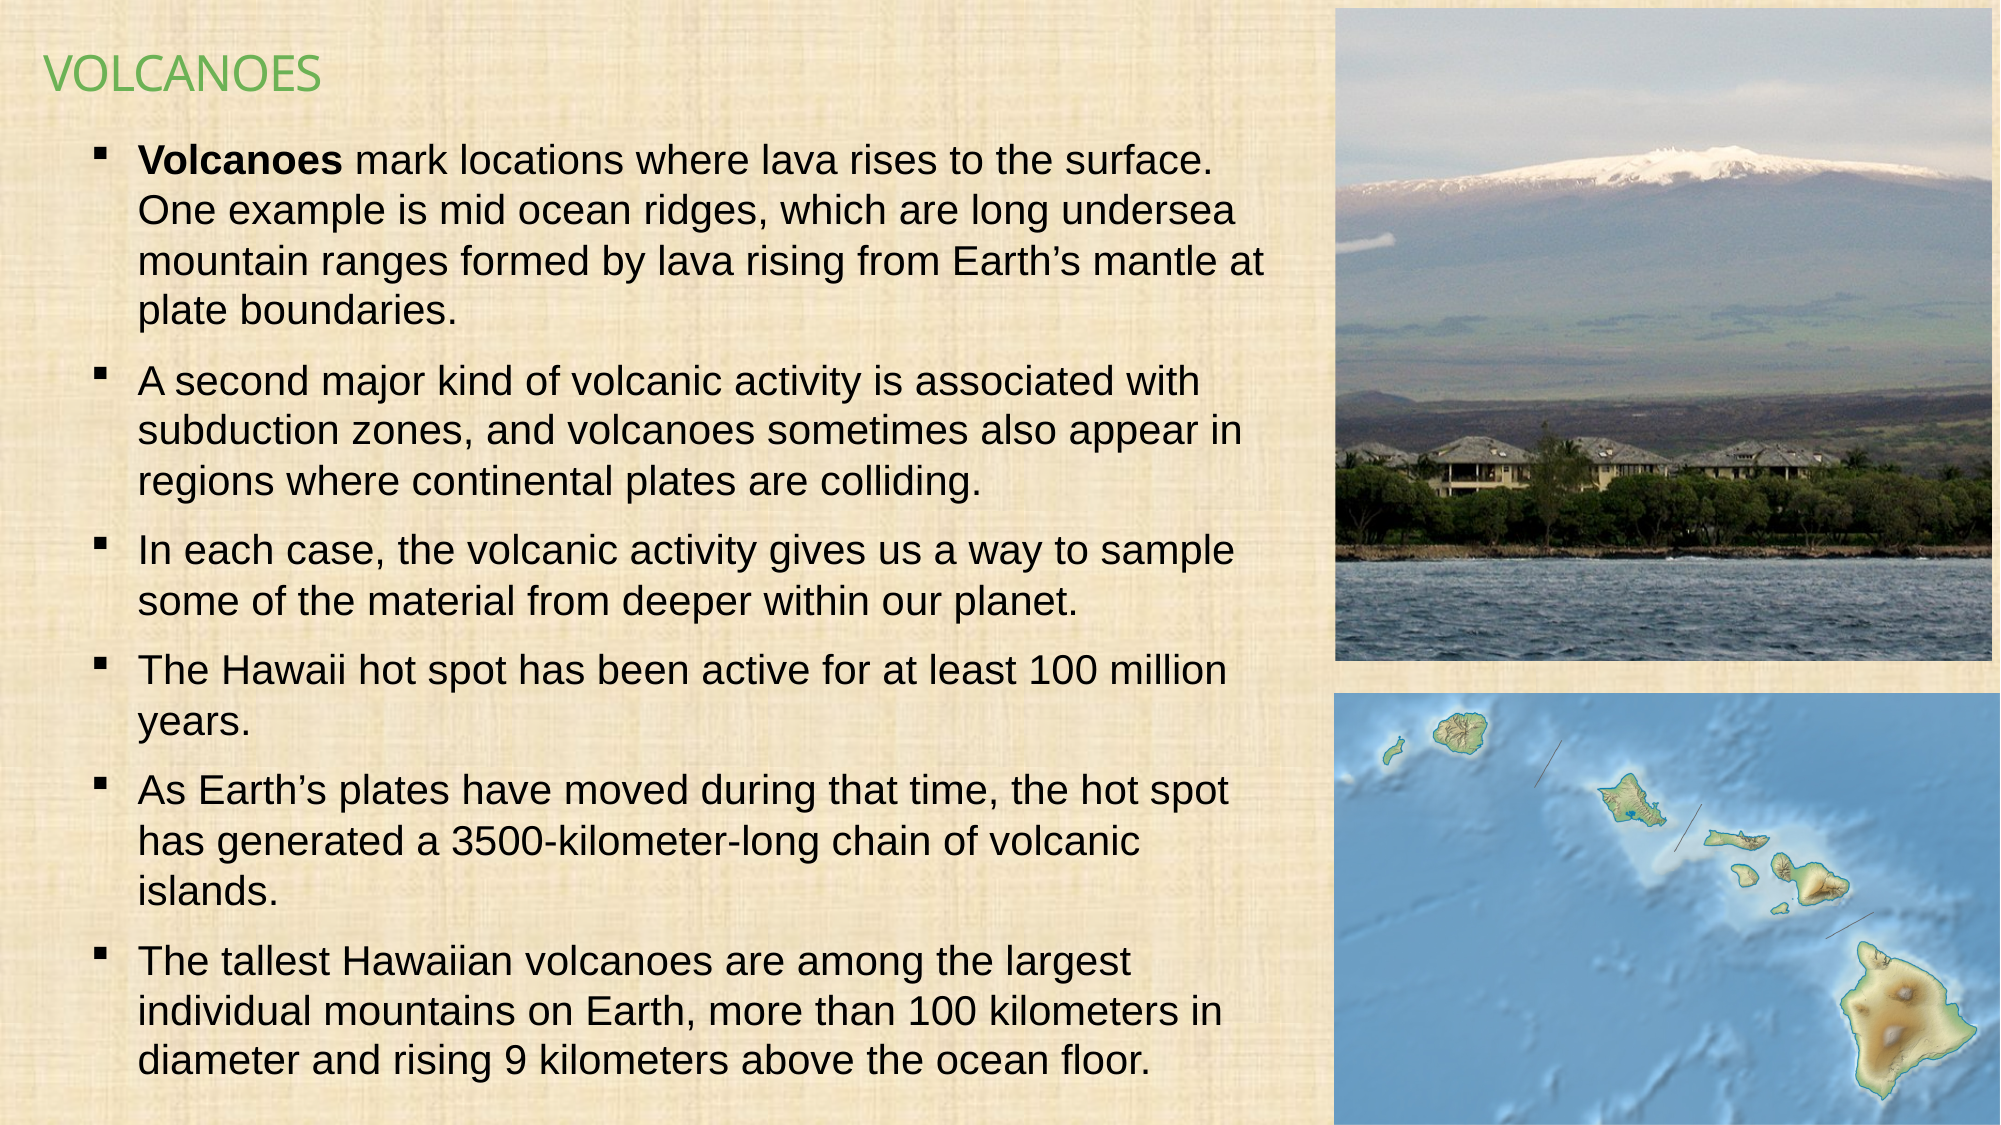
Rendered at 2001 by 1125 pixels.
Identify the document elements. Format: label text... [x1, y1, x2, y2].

picture [1334, 7, 1993, 661]
title Volcanoes [28, 2, 1020, 110]
picture [1334, 692, 2000, 1125]
text_box Volcanoes mark locations where lava rises to the surface. One example is mid ocean ridges, which are long undersea mountain ranges formed by lava rising from Earth’s mantle at plate boundaries. A second major kind of volcanic activity is associated with subduction zones, and volcanoes sometimes also appear in regions where continental plates are colliding. In each case, the volcanic activity gives us a way to sample some of the material from deeper within our planet. The Hawaii hot spot has been active for at least 100 million years. As Earth’s plates have moved during that time, the hot spot has generated a 3500-kilometer-long chain of volcanic islands. The tallest Hawaiian volcanoes are among the largest individual mountains on Earth, more than 100 kilometers in diameter and rising 9 kilometers above the ocean floor. [76, 125, 1297, 1091]
